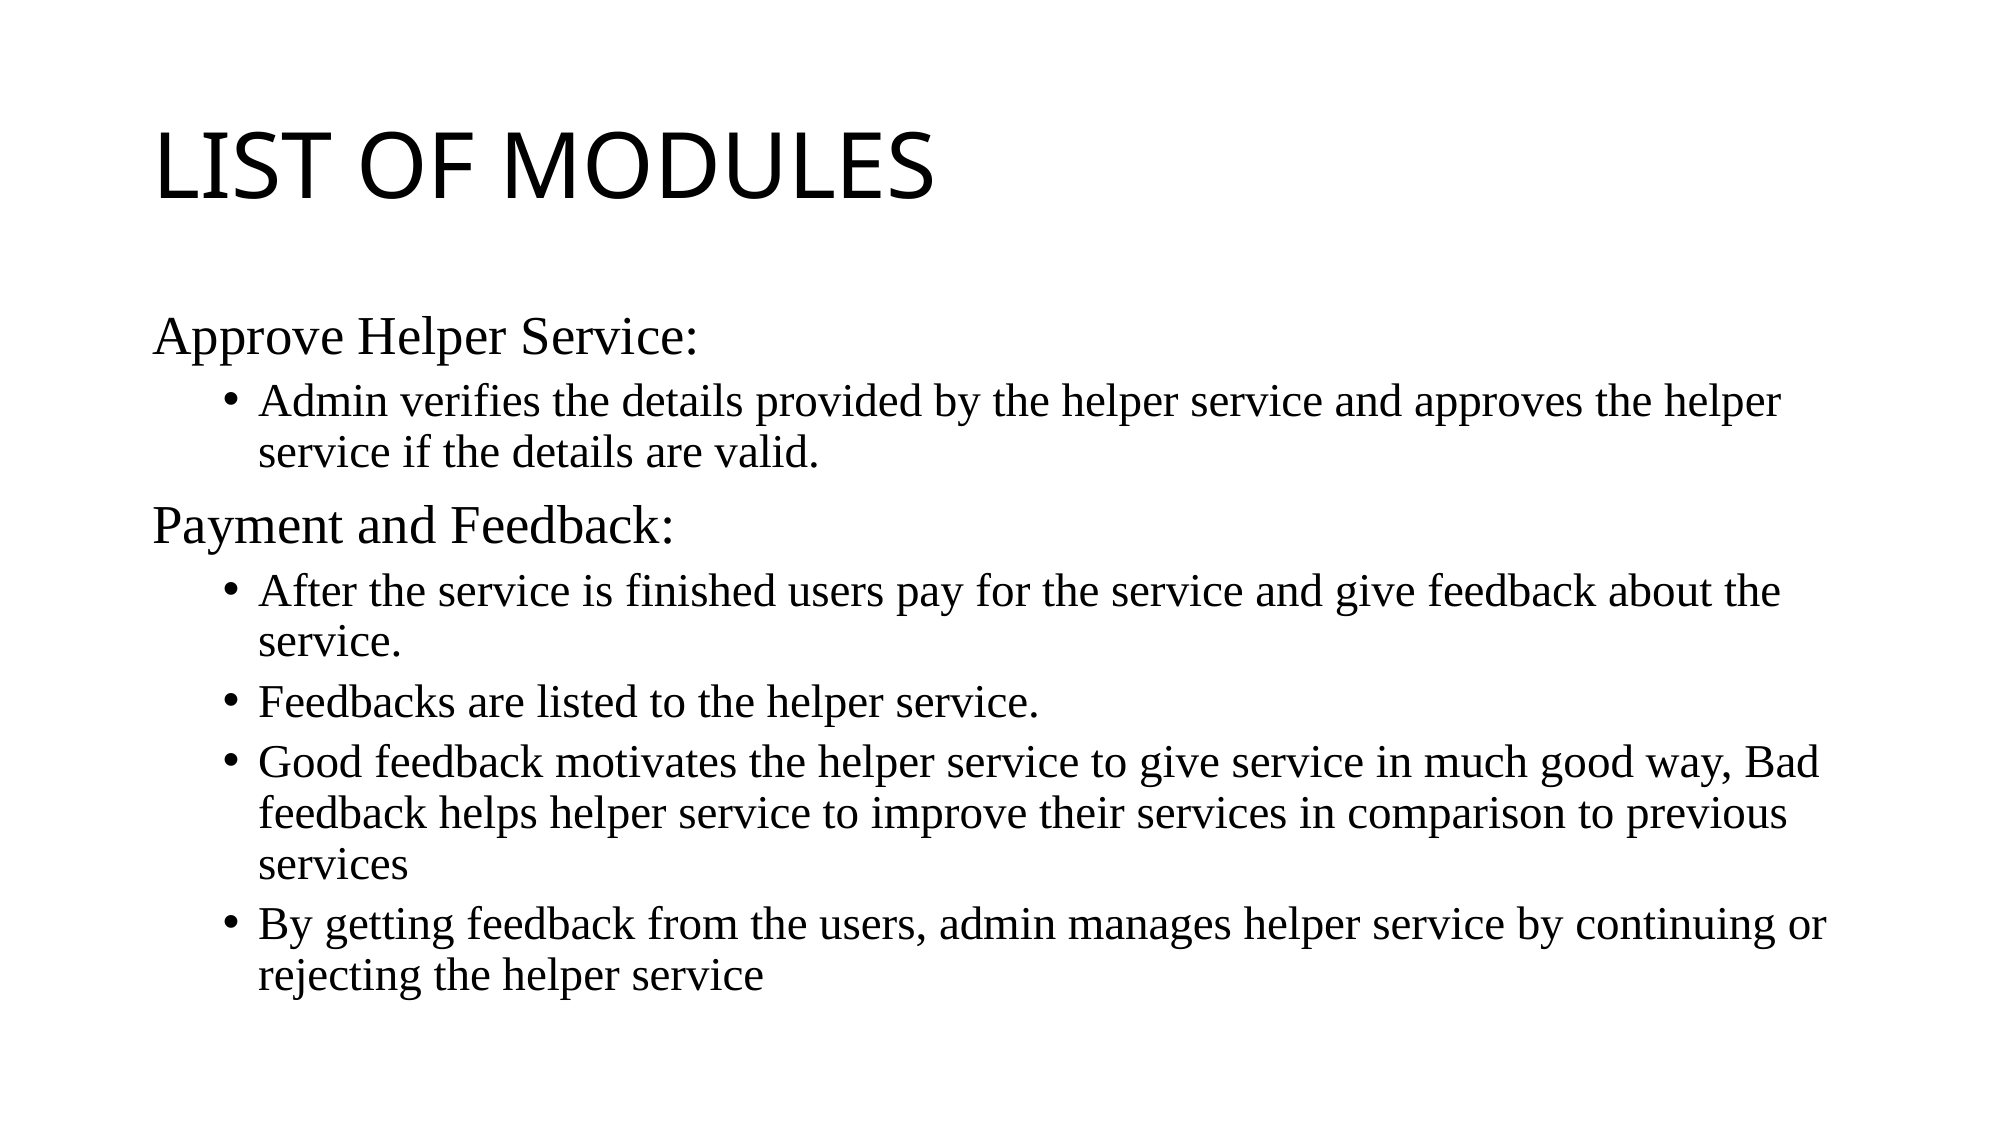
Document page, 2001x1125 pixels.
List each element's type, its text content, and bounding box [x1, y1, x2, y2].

title LIST OF MODULES [137, 59, 1863, 278]
list Approve Helper Service: Admin verifies the details provided by the helper service and approves the helper service if the details are valid. Payment and Feedback: After the service is finished users pay for the service and give feedback about the service. Feedbacks are listed to the helper service. Good feedback motivates the helper service to give service in much good way, Bad feedback helps helper service to improve their services in comparison to previous services By getting feedback from the users, admin manages helper service by continuing or rejecting the helper service [137, 299, 1863, 1014]
